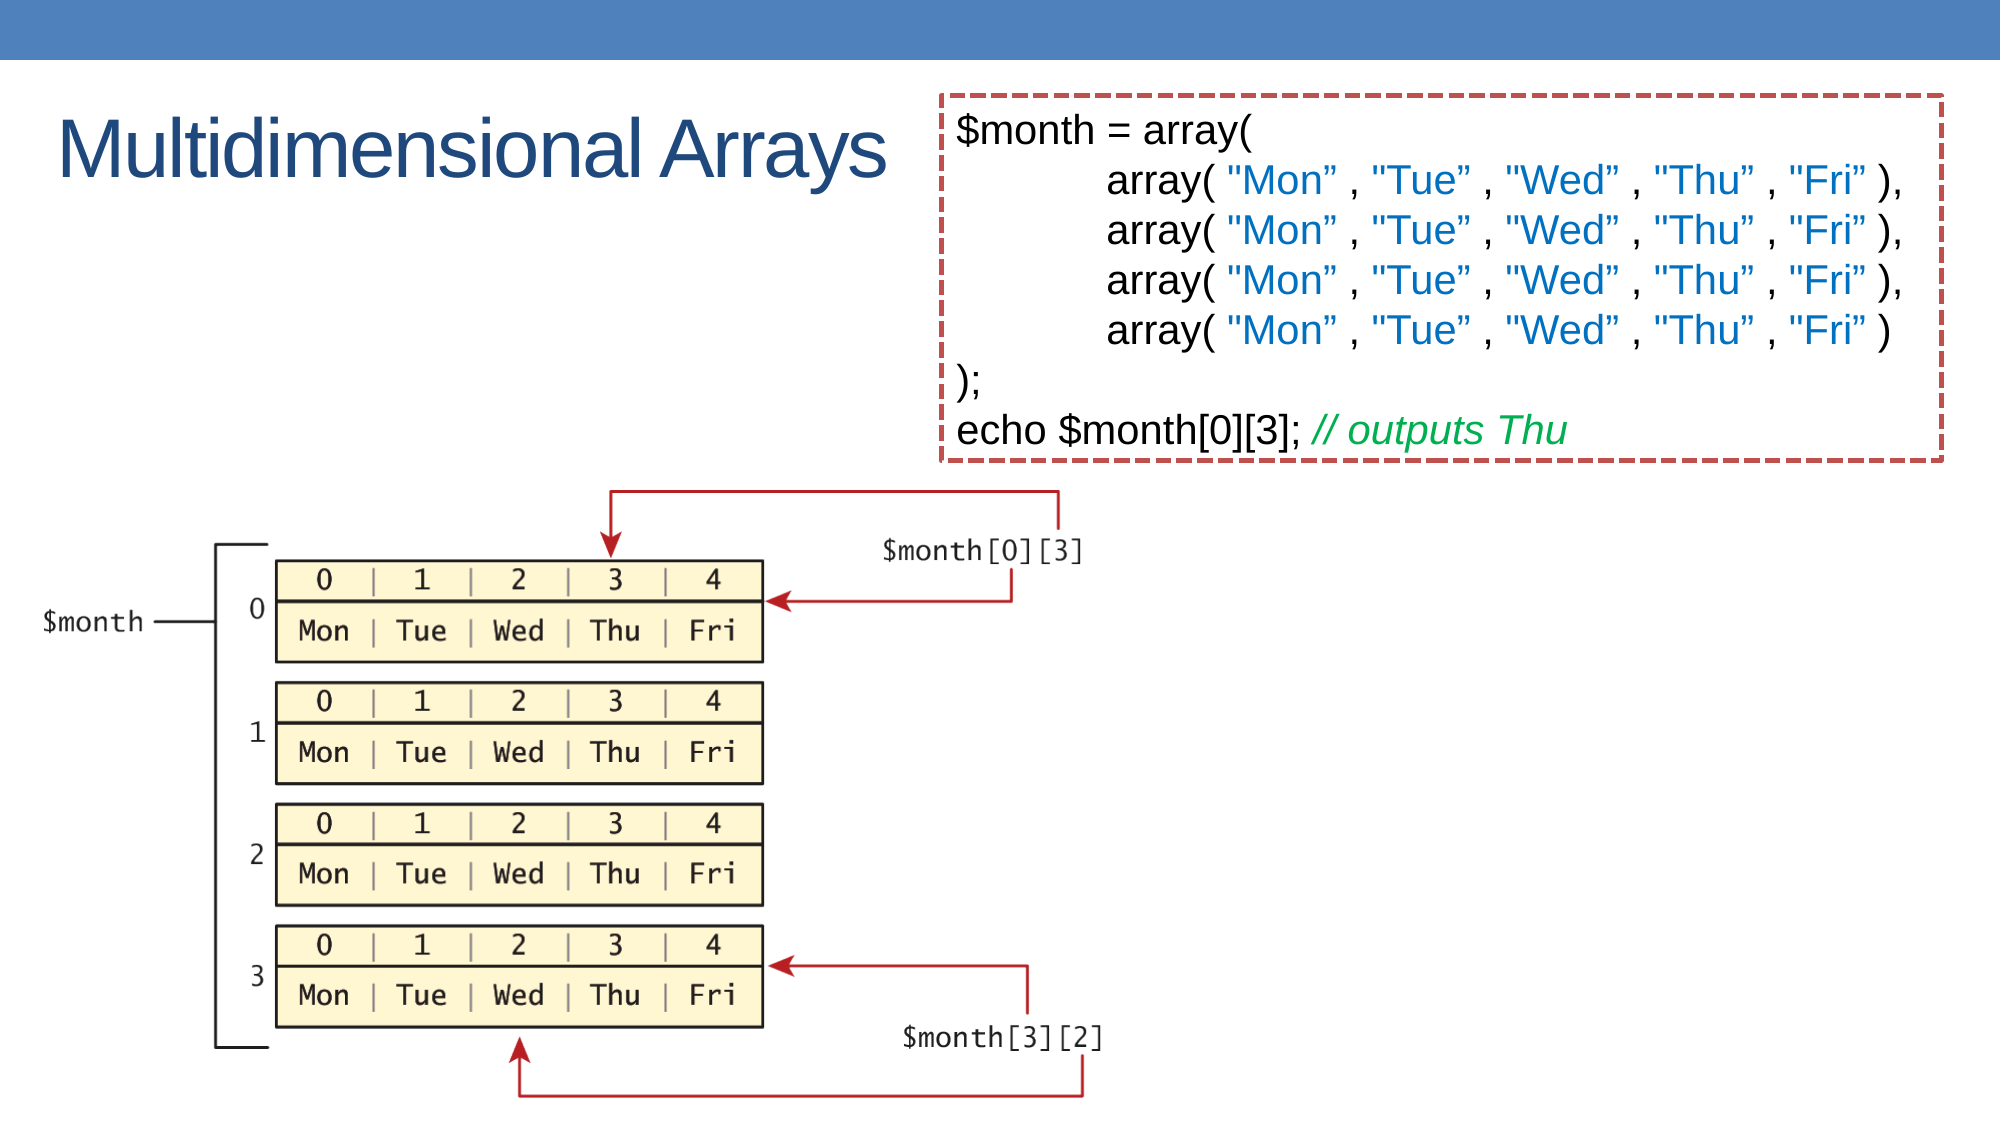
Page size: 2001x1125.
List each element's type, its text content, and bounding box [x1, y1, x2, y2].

title Multidimensional Arrays [41, 63, 1842, 226]
text_box $month = array( array( "Mon” , "Tue” , "Wed” , "Thu” , "Fri” ), array( "Mon” , "Tue” , "Wed” , "Thu” , "Fri” ), array( "Mon” , "Tue” , "Wed” , "Thu” , "Fri” ), array( "Mon” , "Tue” , "Wed” , "Thu” , "Fri” ) ); echo $month[0][3]; // outputs Thu [941, 95, 1942, 461]
picture [41, 488, 1261, 1125]
